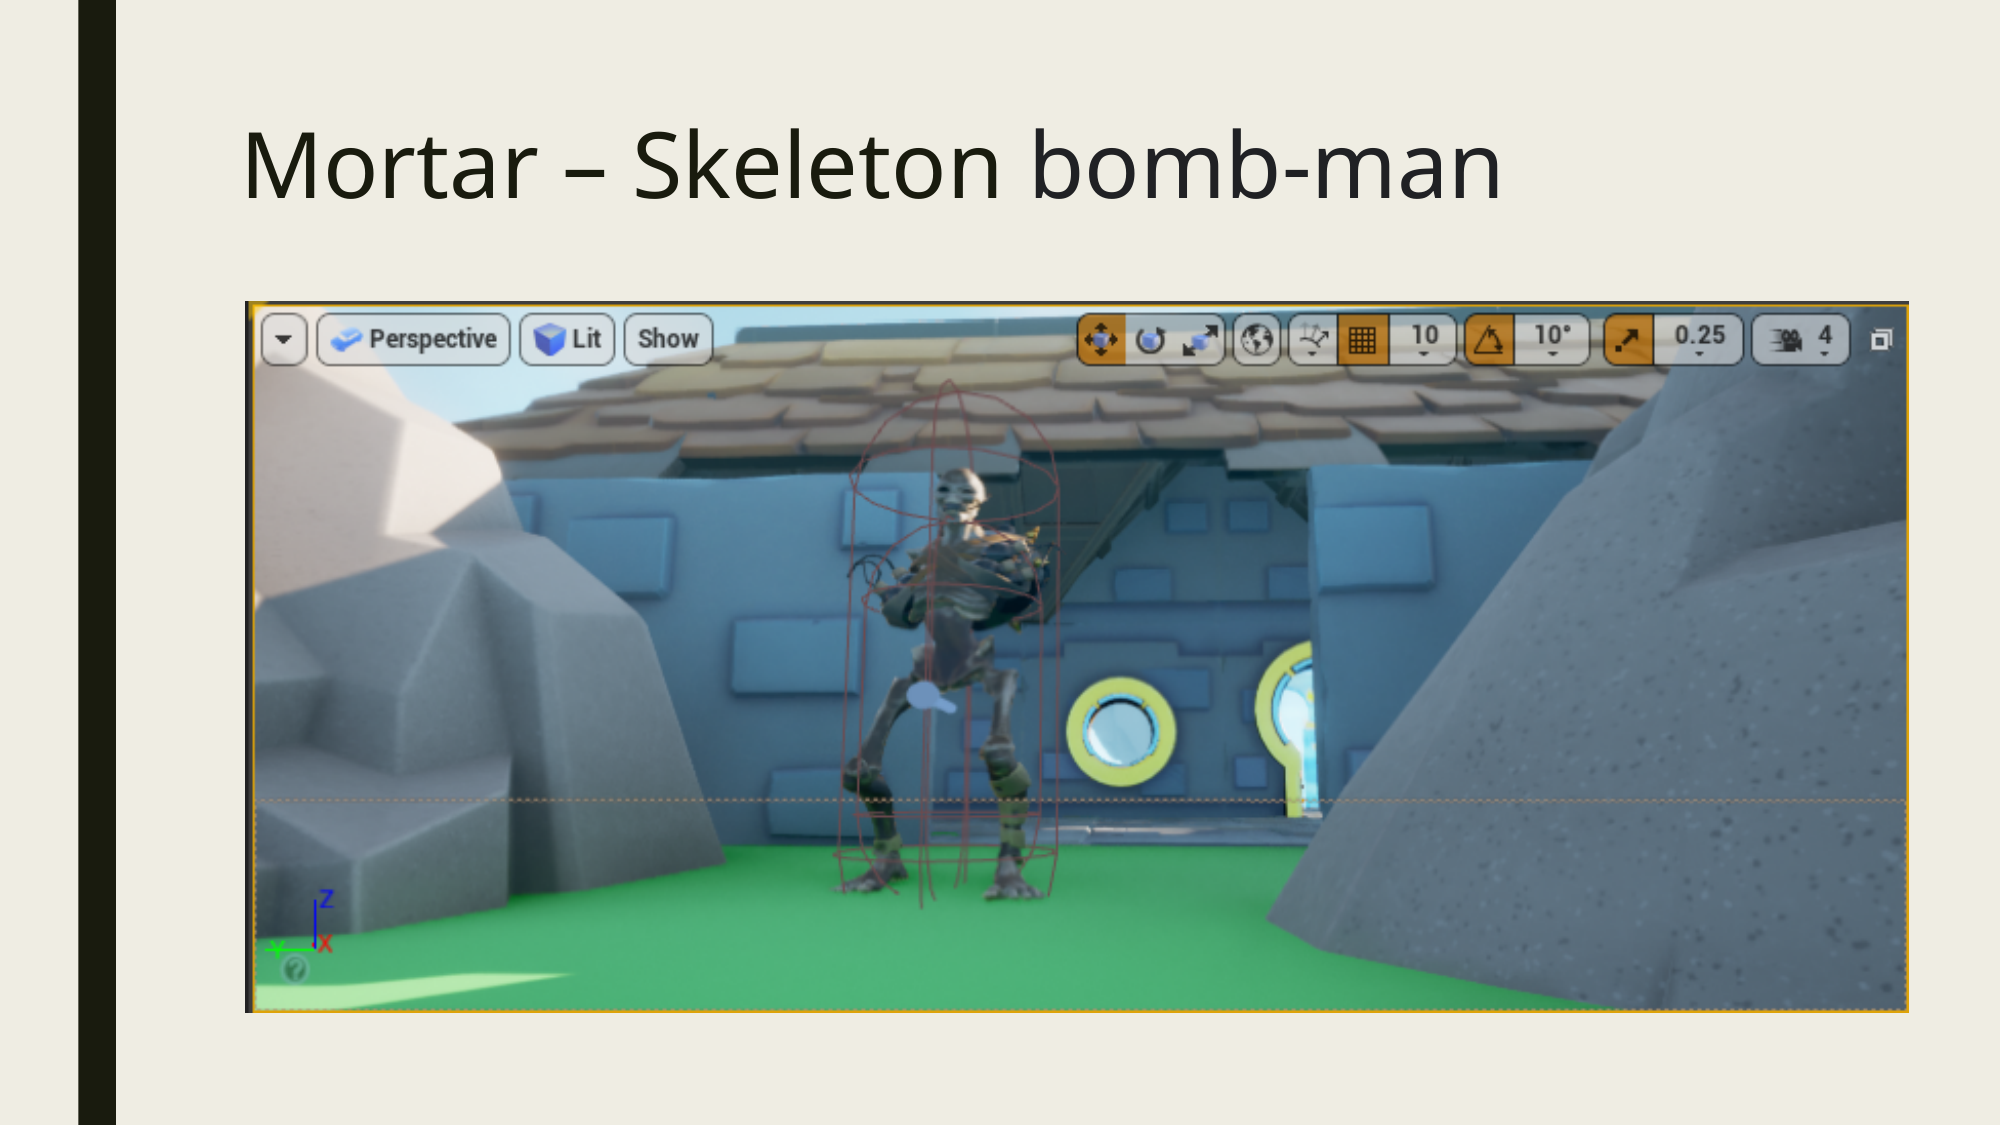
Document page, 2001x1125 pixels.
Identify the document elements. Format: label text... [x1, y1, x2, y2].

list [245, 301, 1909, 1013]
title Mortar – Skeleton bomb-man [225, 112, 1800, 357]
